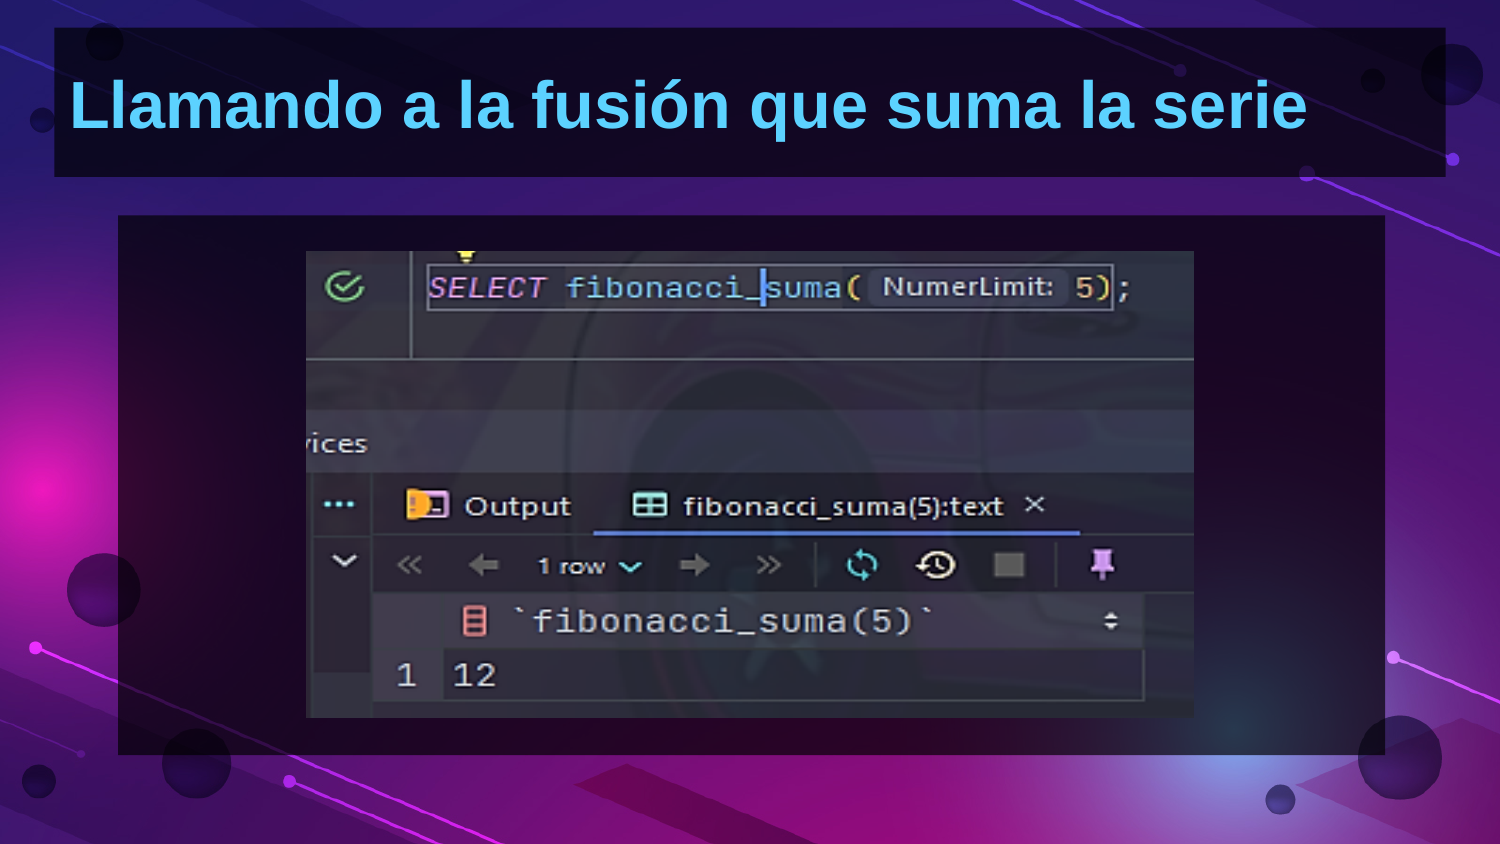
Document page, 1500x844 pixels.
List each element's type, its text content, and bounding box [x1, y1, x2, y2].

picture [0, 0, 1500, 844]
title Llamando a la fusión que suma la serie [54, 27, 1446, 177]
